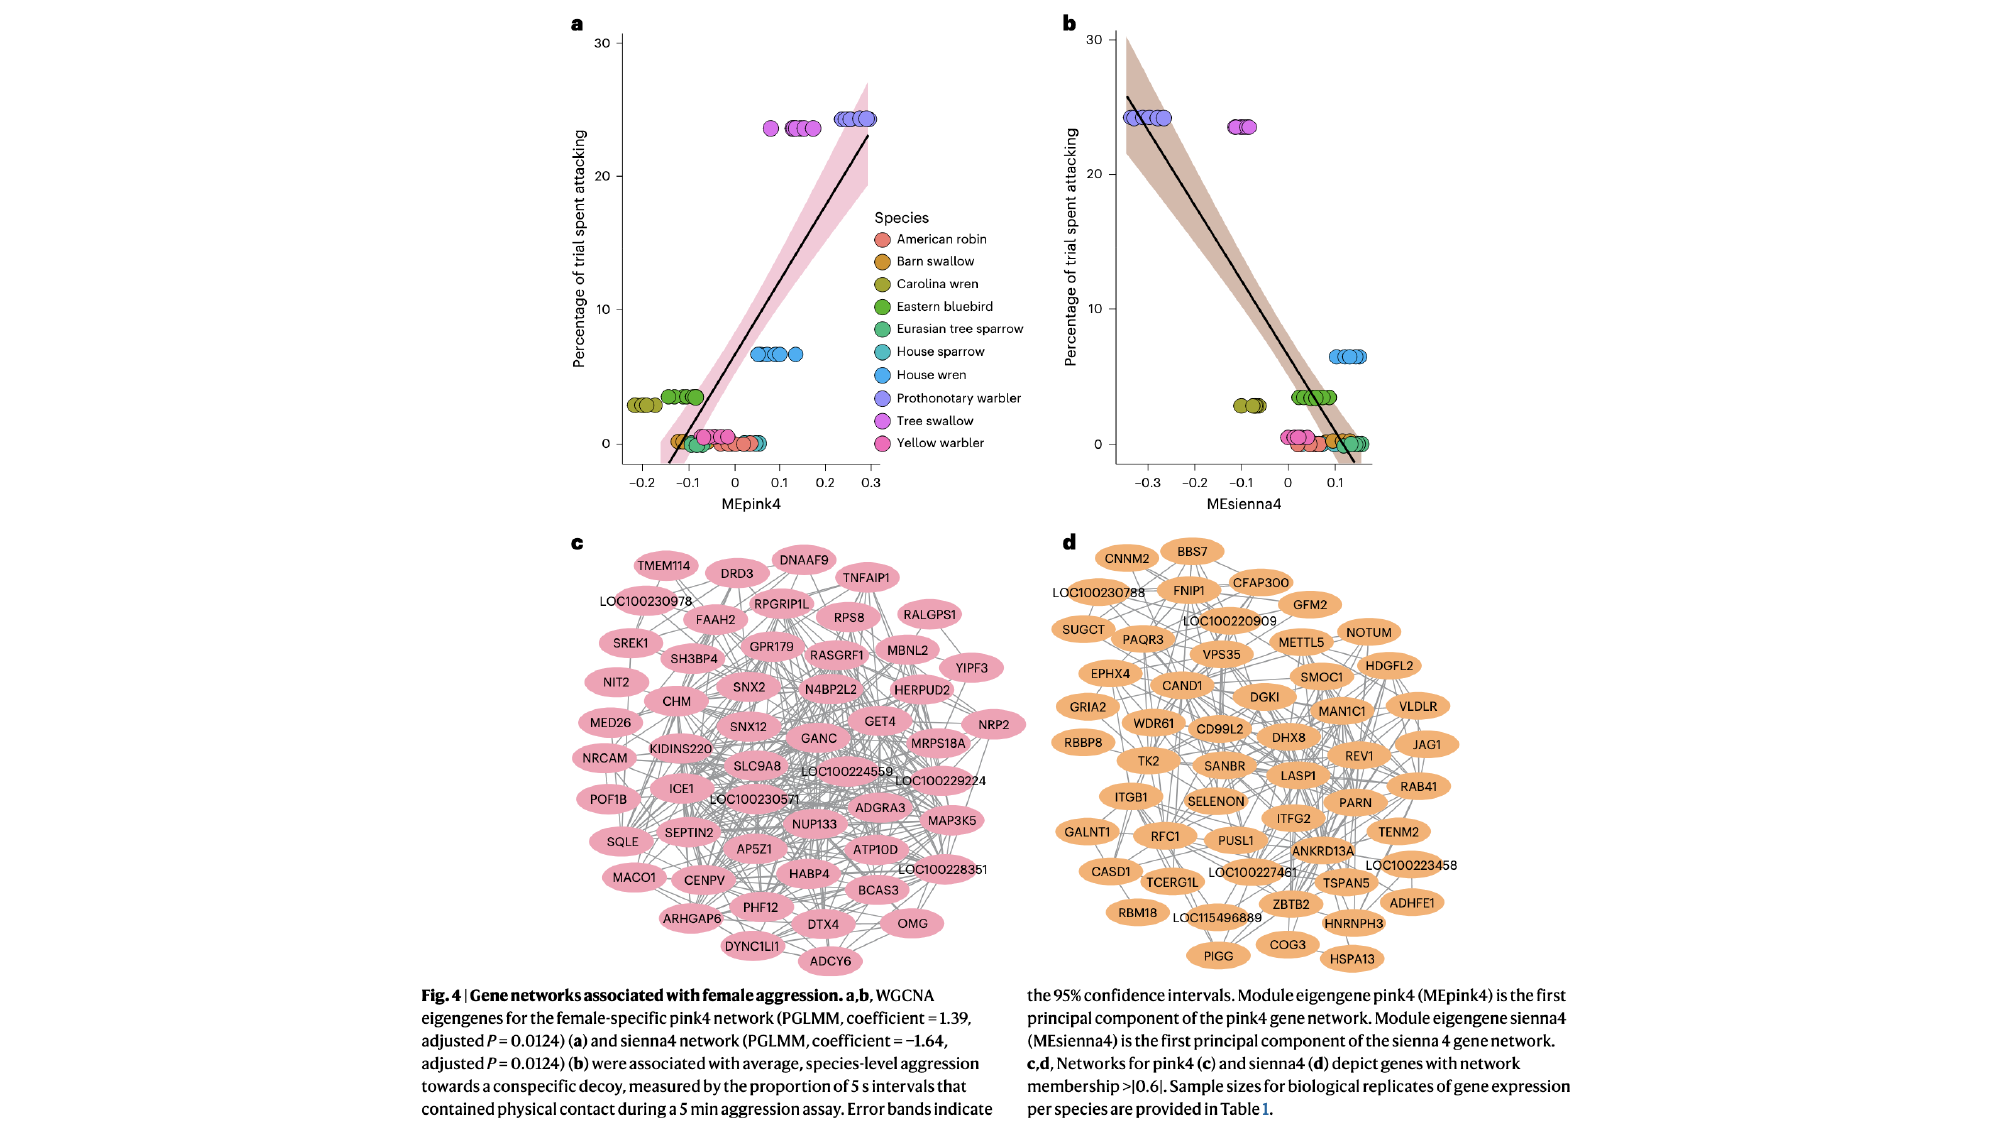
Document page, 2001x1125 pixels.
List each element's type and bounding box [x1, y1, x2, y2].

picture [408, 0, 1592, 1125]
